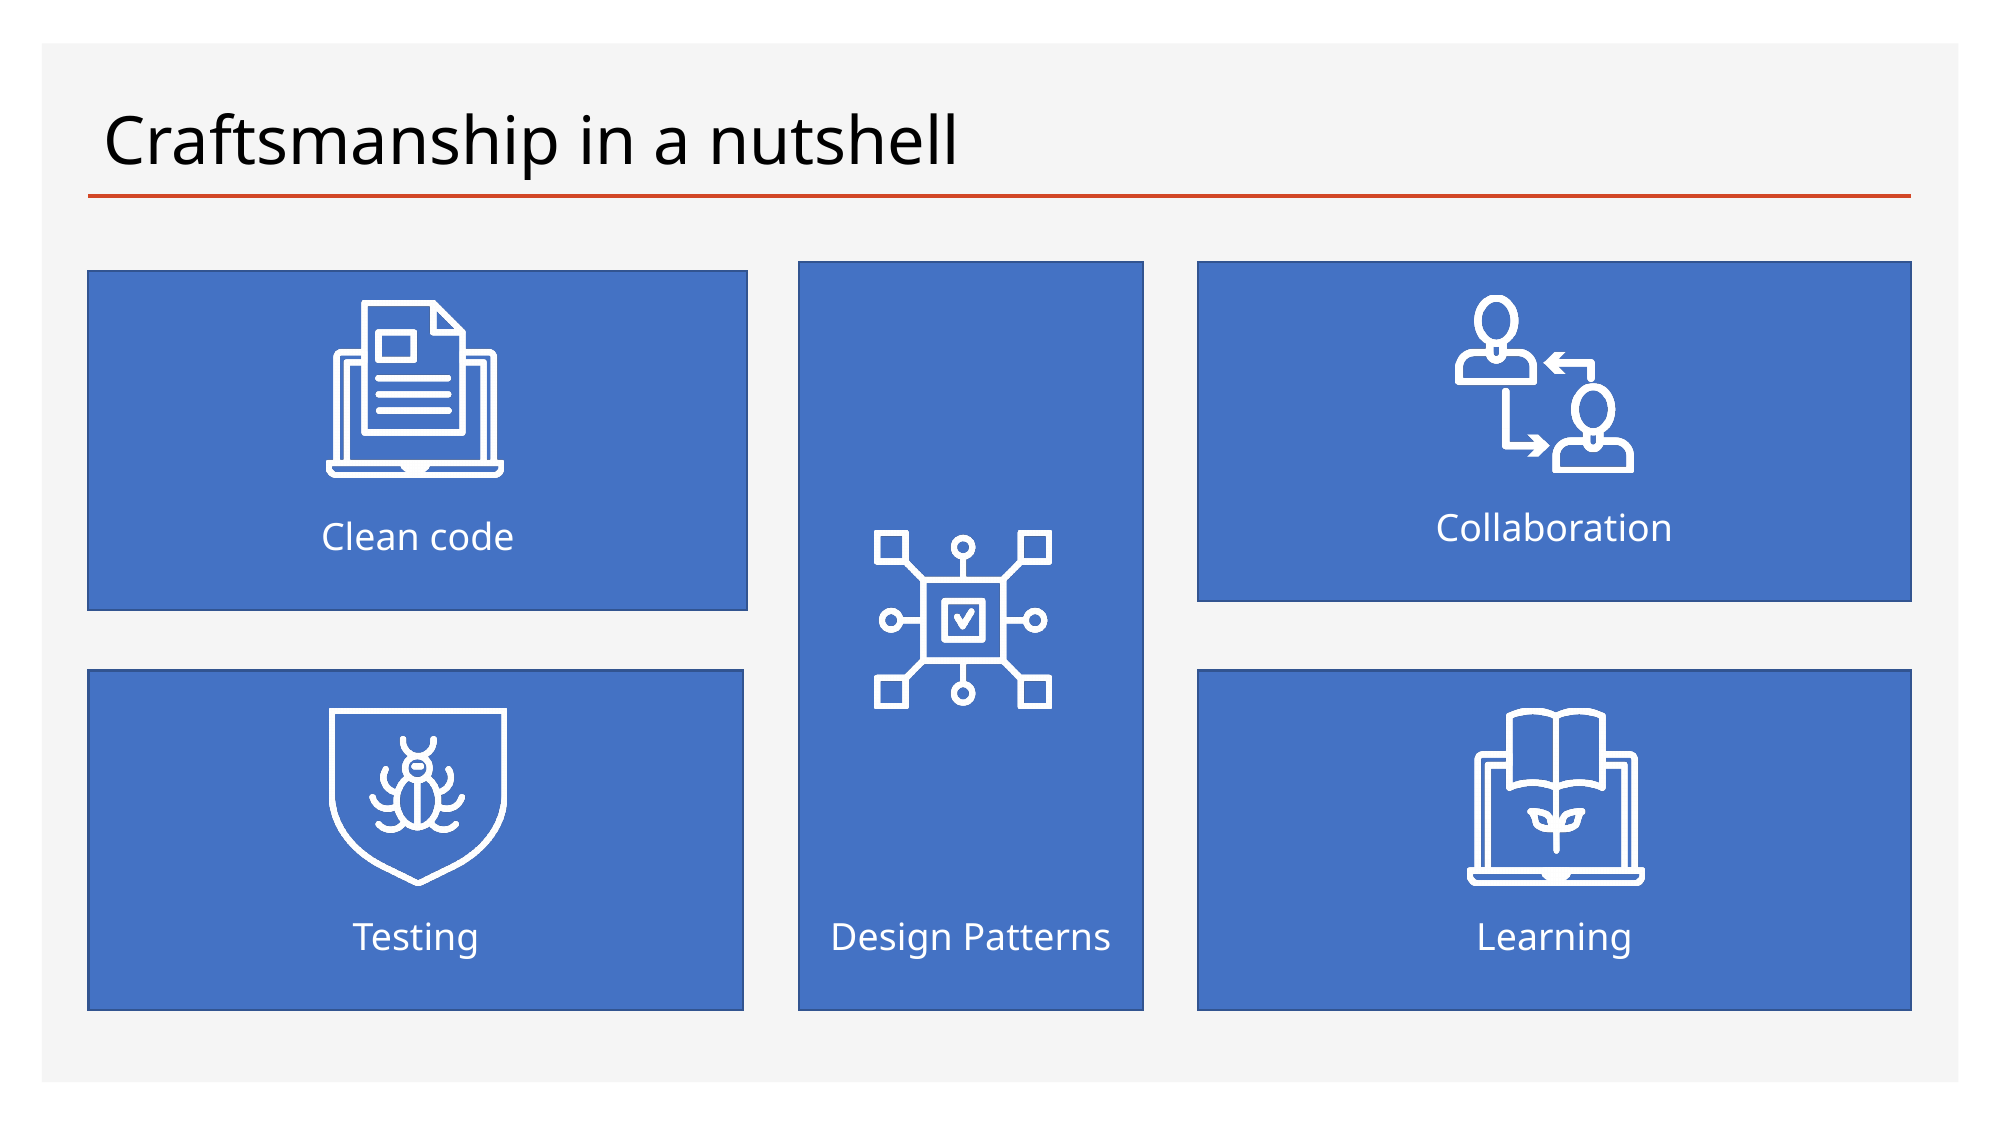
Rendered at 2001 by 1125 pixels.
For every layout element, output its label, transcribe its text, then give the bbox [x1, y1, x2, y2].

picture [326, 300, 504, 478]
title Craftsmanship in a nutshell [88, 59, 1912, 187]
text_box Design Patterns [798, 261, 1144, 1011]
picture [329, 708, 507, 886]
text_box Clean code [87, 270, 748, 611]
text_box Collaboration [1197, 261, 1912, 602]
picture [874, 530, 1052, 709]
text_box Testing [87, 669, 744, 1011]
picture [1466, 708, 1645, 886]
text_box Learning [1197, 669, 1912, 1011]
picture [1455, 295, 1634, 473]
